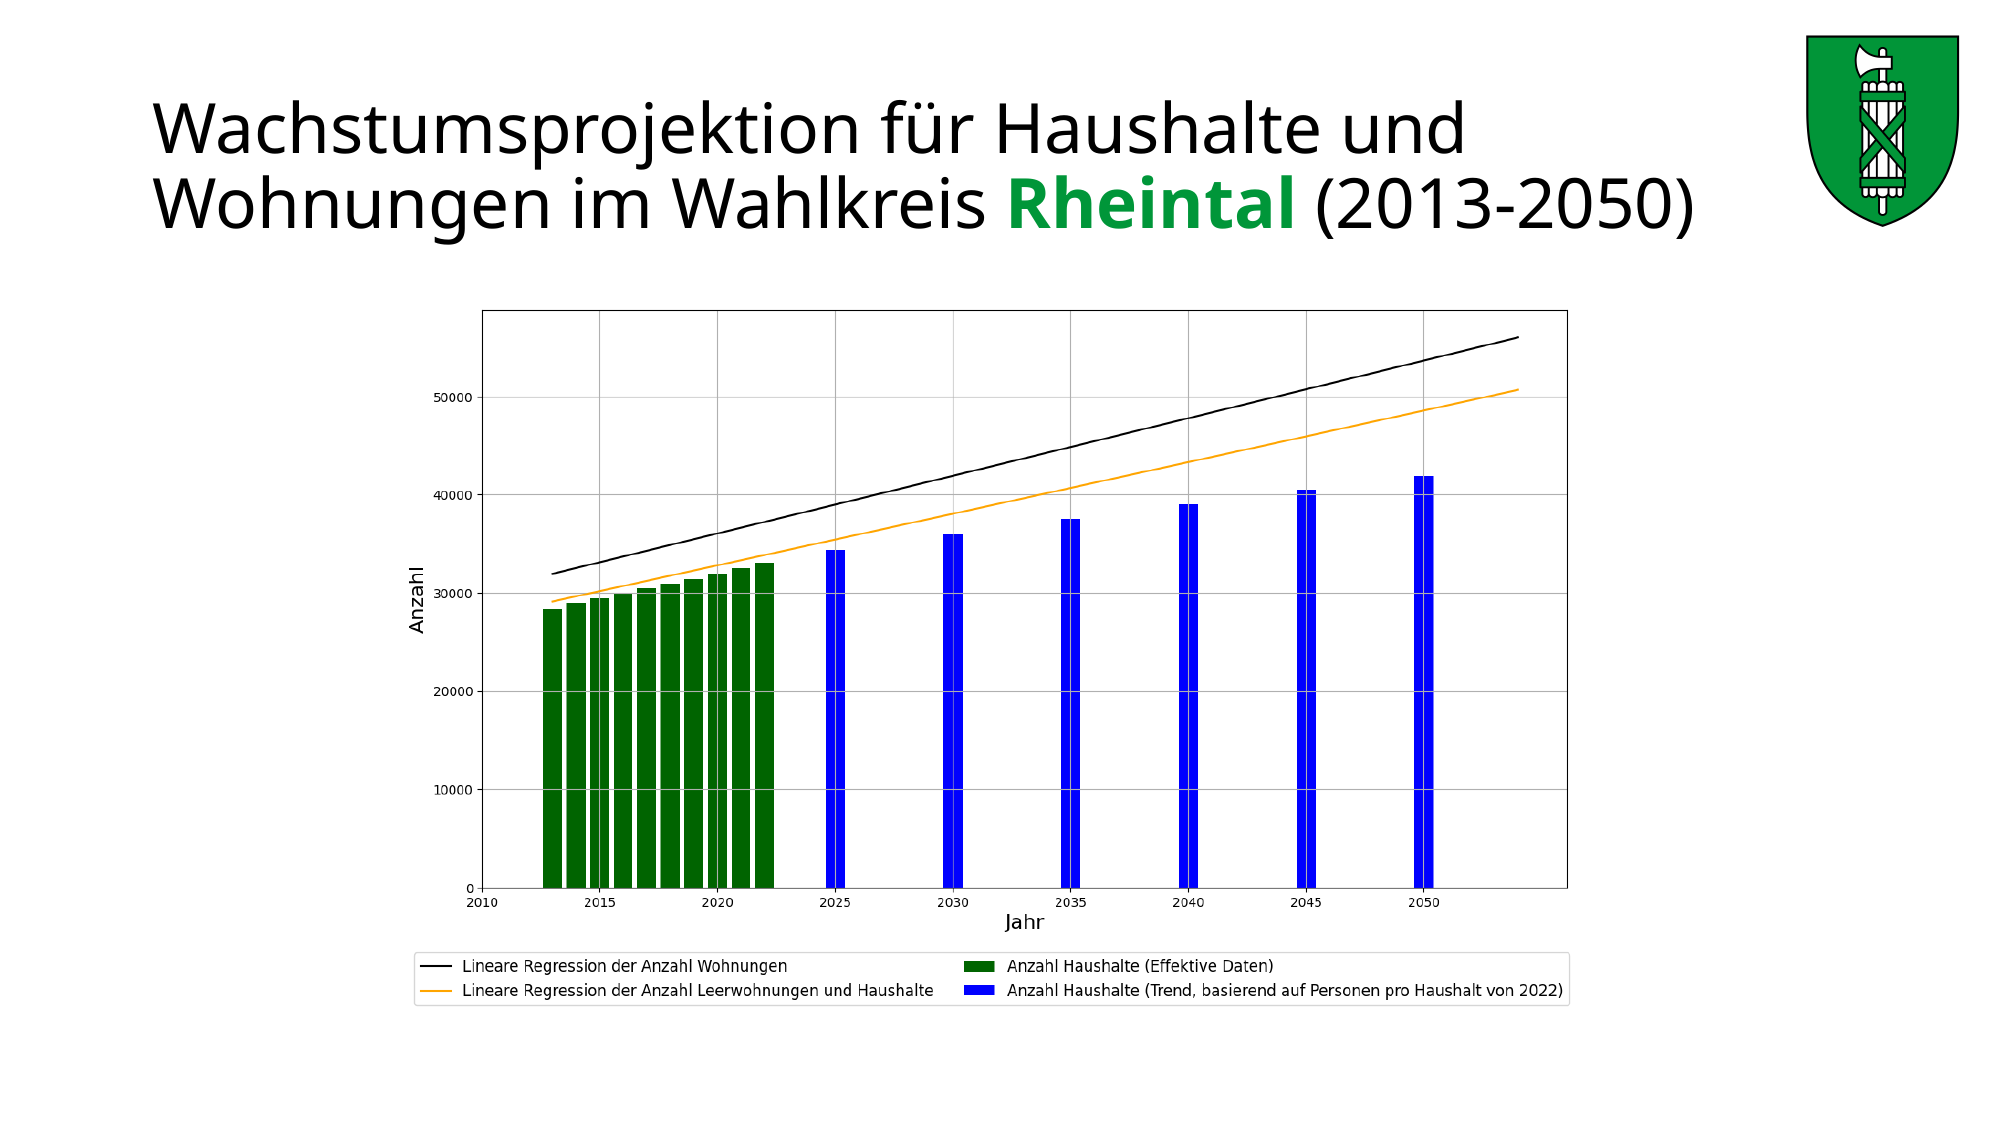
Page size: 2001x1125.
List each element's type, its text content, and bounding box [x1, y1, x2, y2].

title Wachstumsprojektion für Haushalte und Wohnungen im Wahlkreis Rheintal (2013-2050) [137, 59, 1863, 278]
picture [1804, 33, 1962, 230]
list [400, 298, 1600, 1014]
